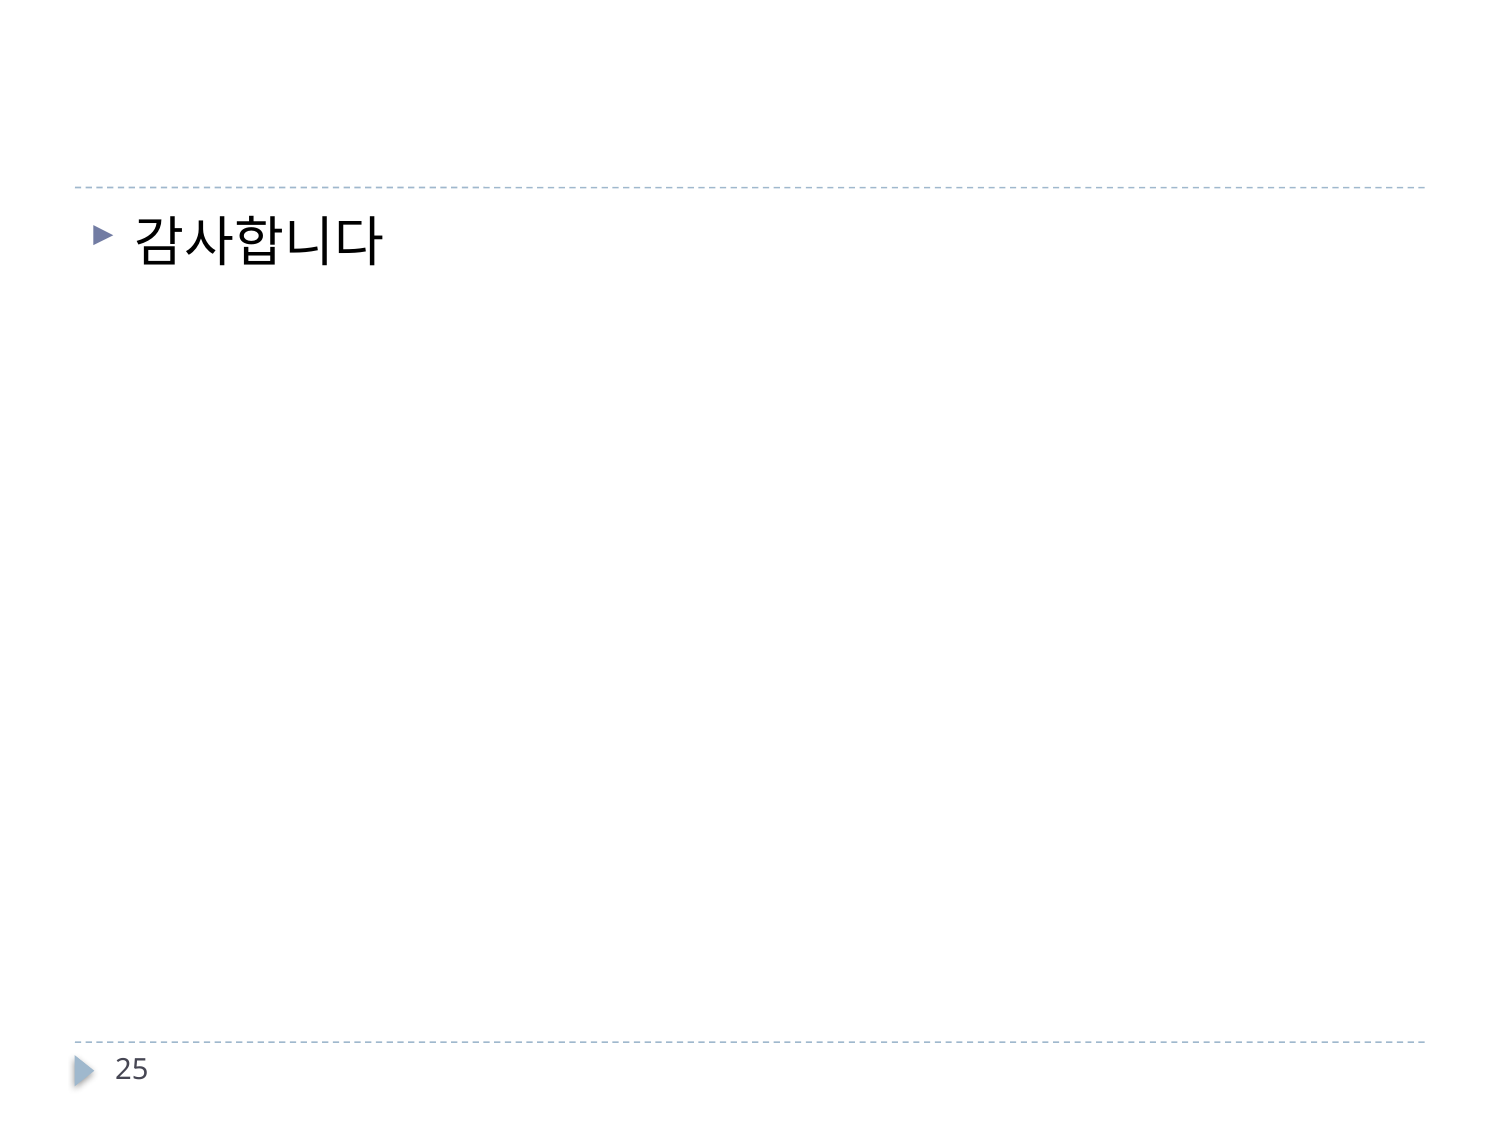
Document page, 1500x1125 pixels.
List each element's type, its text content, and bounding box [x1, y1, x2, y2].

list 감사합니다 [75, 200, 1425, 1010]
slide_number 25 [100, 1042, 426, 1103]
